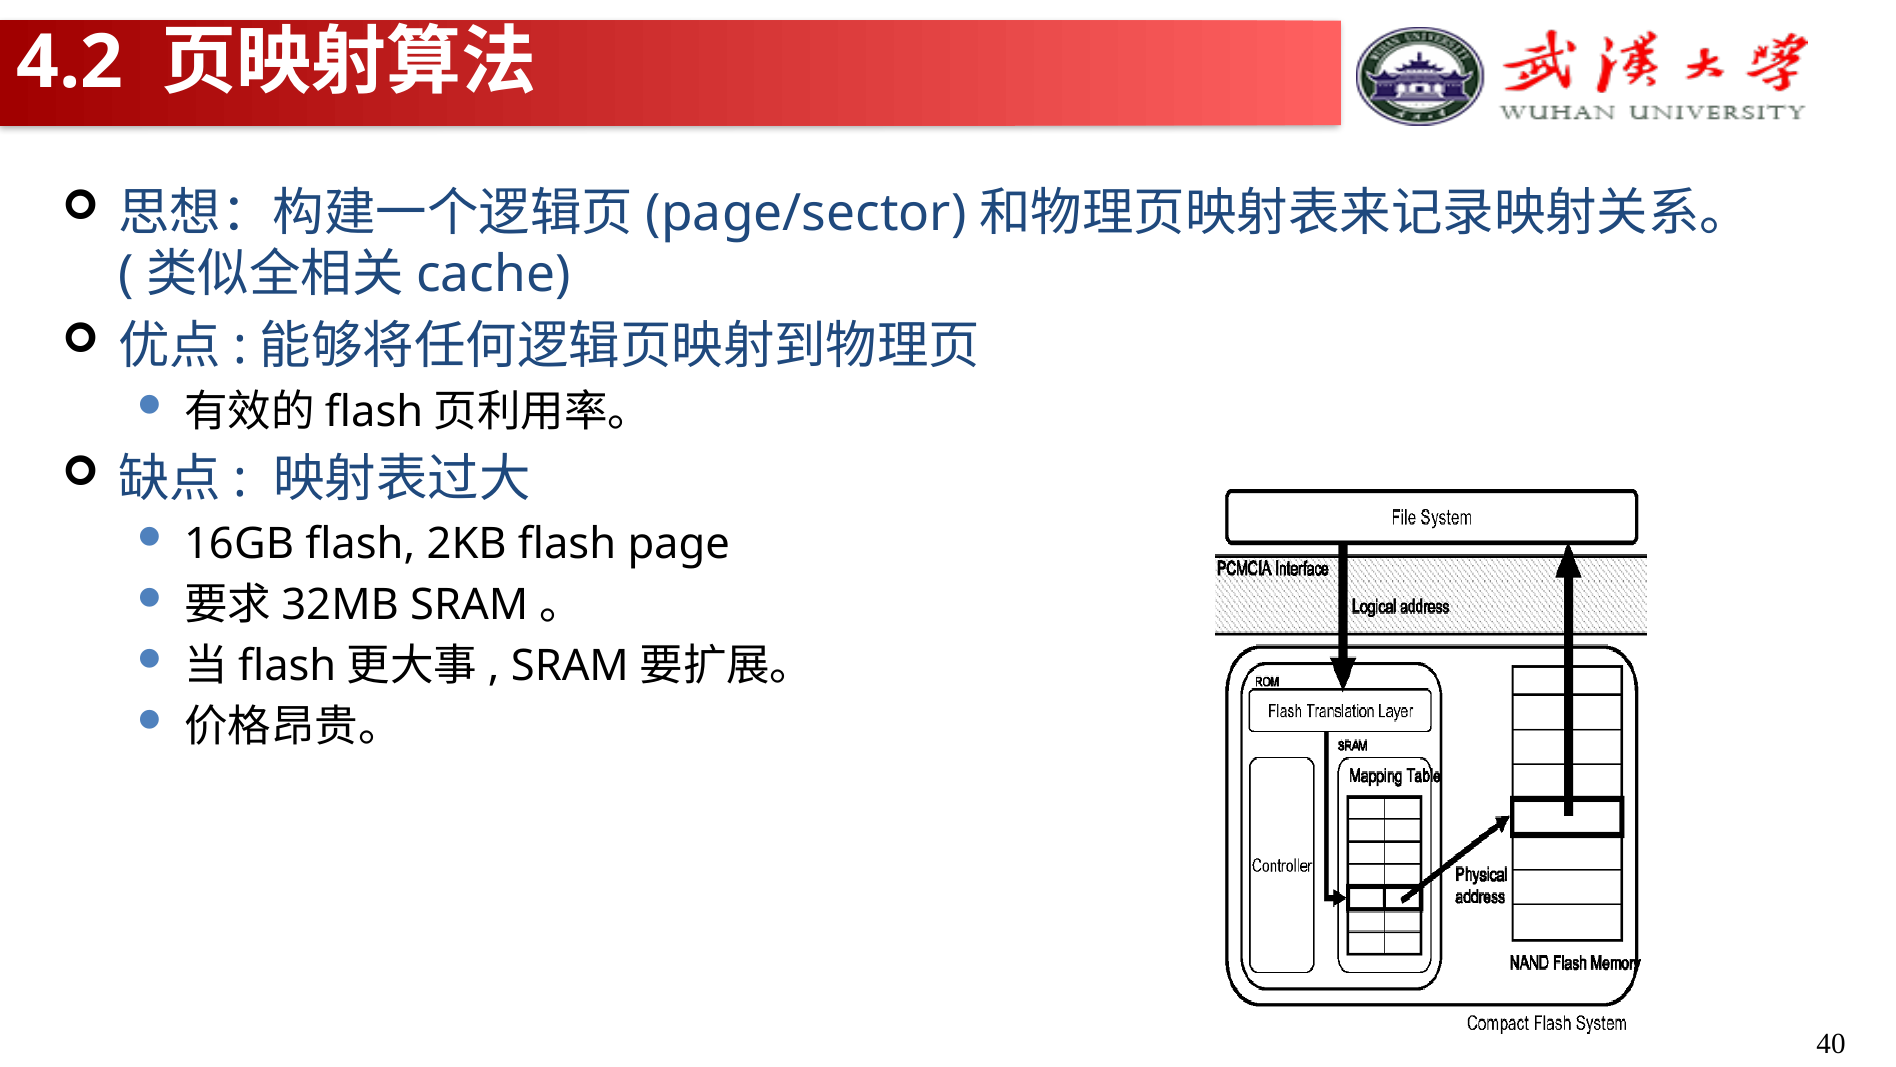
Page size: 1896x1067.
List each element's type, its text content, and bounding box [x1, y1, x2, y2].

list 思想：构建一个逻辑页(page/sector)和物理页映射表来记录映射关系。(类似全相关cache) 优点:能够将任何逻辑页映射到物理页 有效的flash页利用率。 缺点: 映射表过大 16GB flash, 2KB flash page 要求32MB SRAM。 当flash更大事, SRAM要扩展。 价格昂贵。 [61, 178, 1808, 970]
picture [1196, 473, 1659, 1041]
title 4.2 页映射算法 [16, 12, 1880, 102]
picture [1356, 102, 1808, 126]
